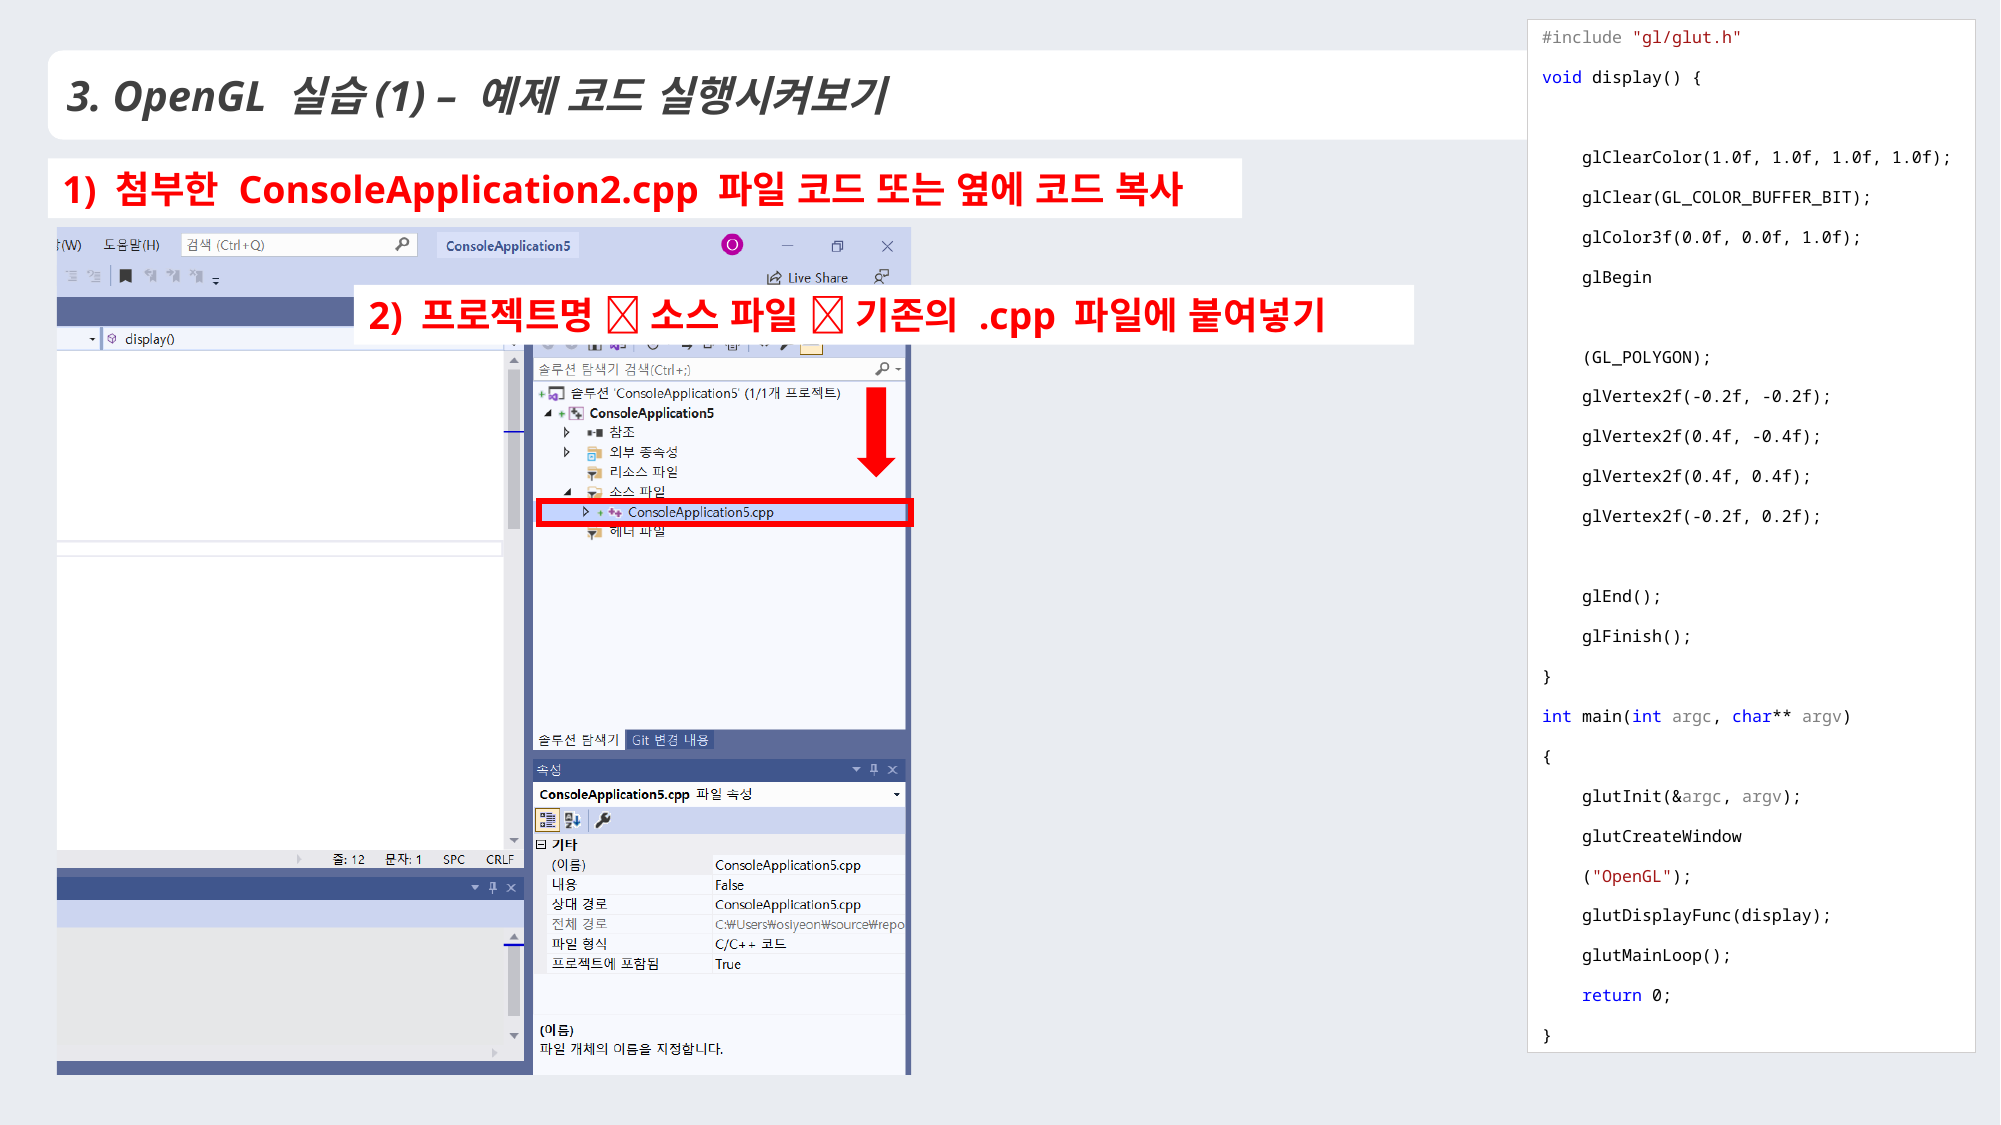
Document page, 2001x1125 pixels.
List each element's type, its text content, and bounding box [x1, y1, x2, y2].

text_box 2) 프로젝트명  소스 파일  기존의 .cpp 파일에 붙여넣기 [912, 284, 1415, 345]
text_box #include "gl/glut.h" void display() { glClearColor(1.0f, 1.0f, 1.0f, 1.0f); glClear(GL_COLOR_BUFFER_BIT); glColor3f(0.0f, 0.0f, 1.0f); glBegin (GL_POLYGON); glVertex2f(-0.2f, -0.2f); glVertex2f(0.4f, -0.4f); glVertex2f(0.4f, 0.4f); glVertex2f(-0.2f, 0.2f); glEnd(); glFinish(); } int main(int argc, char** argv) { glutInit(&argc, argv); glutCreateWindow ("OpenGL"); glutDisplayFunc(display); glutMainLoop(); return 0; } [1527, 19, 1976, 1053]
text_box 1) 첨부한 ConsoleApplication2.cpp 파일 코드 또는 옆에 코드 복사 [47, 158, 1243, 219]
picture [56, 206, 912, 1075]
text_box 3. OpenGL 실습(1) – 예제 코드 실행시켜보기 [46, 49, 1527, 141]
